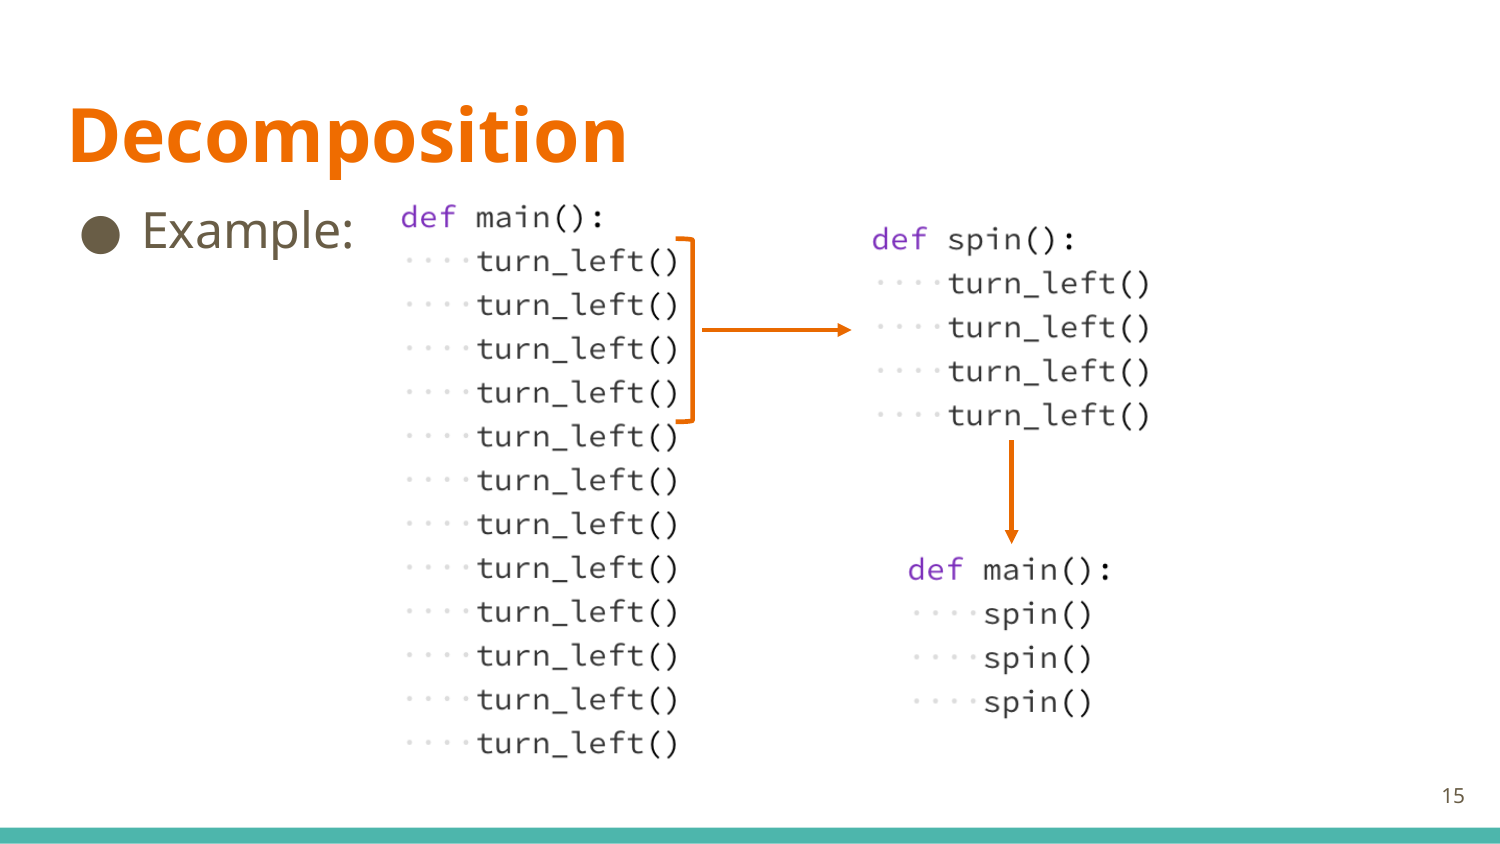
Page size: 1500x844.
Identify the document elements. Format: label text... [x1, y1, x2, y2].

slide_number 15 [1389, 764, 1480, 830]
list Example: [51, 175, 1449, 375]
title Decomposition [51, 72, 1449, 175]
picture [395, 197, 703, 771]
picture [901, 543, 1123, 734]
picture [865, 219, 1158, 441]
